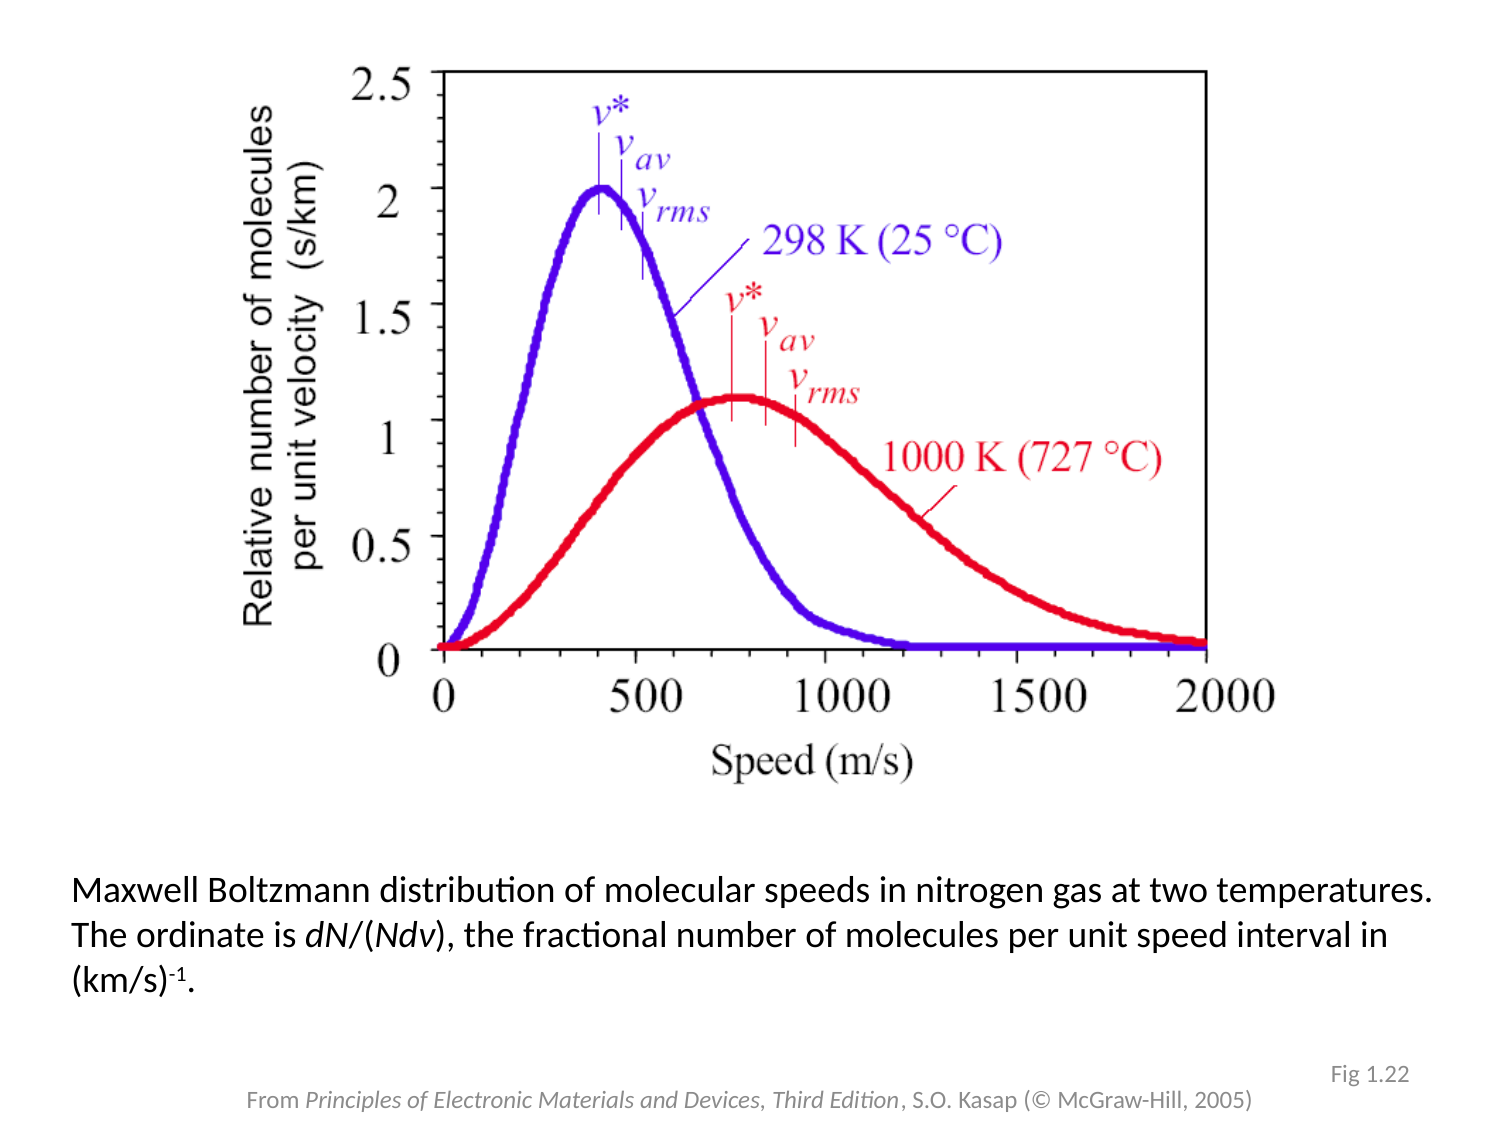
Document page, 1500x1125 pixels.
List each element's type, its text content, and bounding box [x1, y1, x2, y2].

text_box Maxwell Boltzmann distribution of molecular speeds in nitrogen gas at two temperatures. The ordinate is dN/(Ndν), the fractional number of molecules per unit speed interval in (km/s)-1. [56, 857, 1450, 1053]
footer From Principles of Electronic Materials and Devices, Third Edition, S.O. Kasap (© McGraw-Hill, 2005) [0, 1072, 1500, 1125]
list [218, 42, 1294, 808]
slide_number Fig 1.22 [1074, 1053, 1425, 1072]
